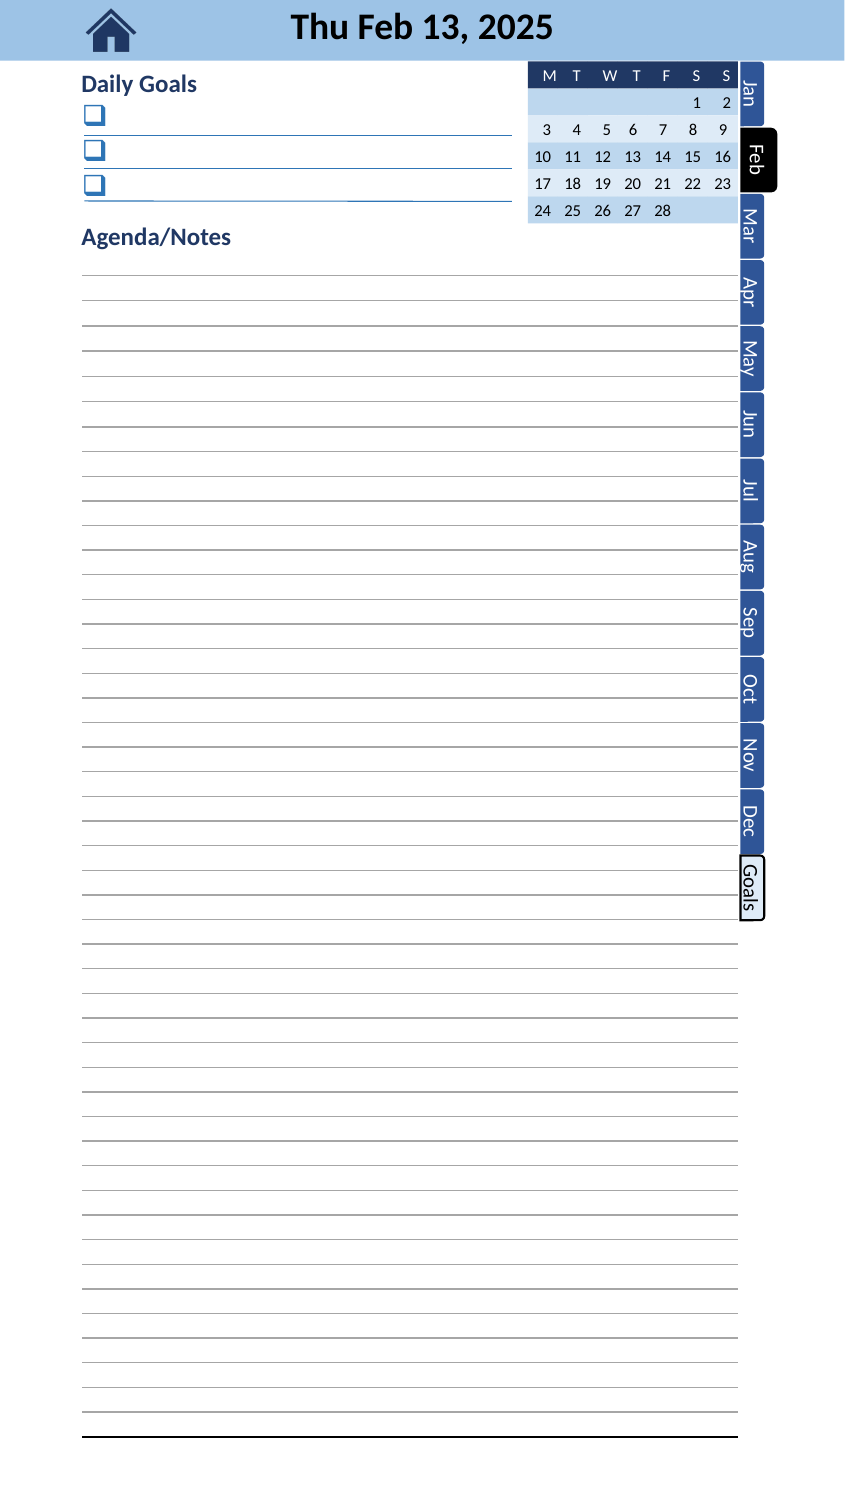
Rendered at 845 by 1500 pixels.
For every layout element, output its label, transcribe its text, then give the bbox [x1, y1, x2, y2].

picture [82, 1, 140, 59]
list Thu Feb 13, 2025 [190, 0, 655, 61]
